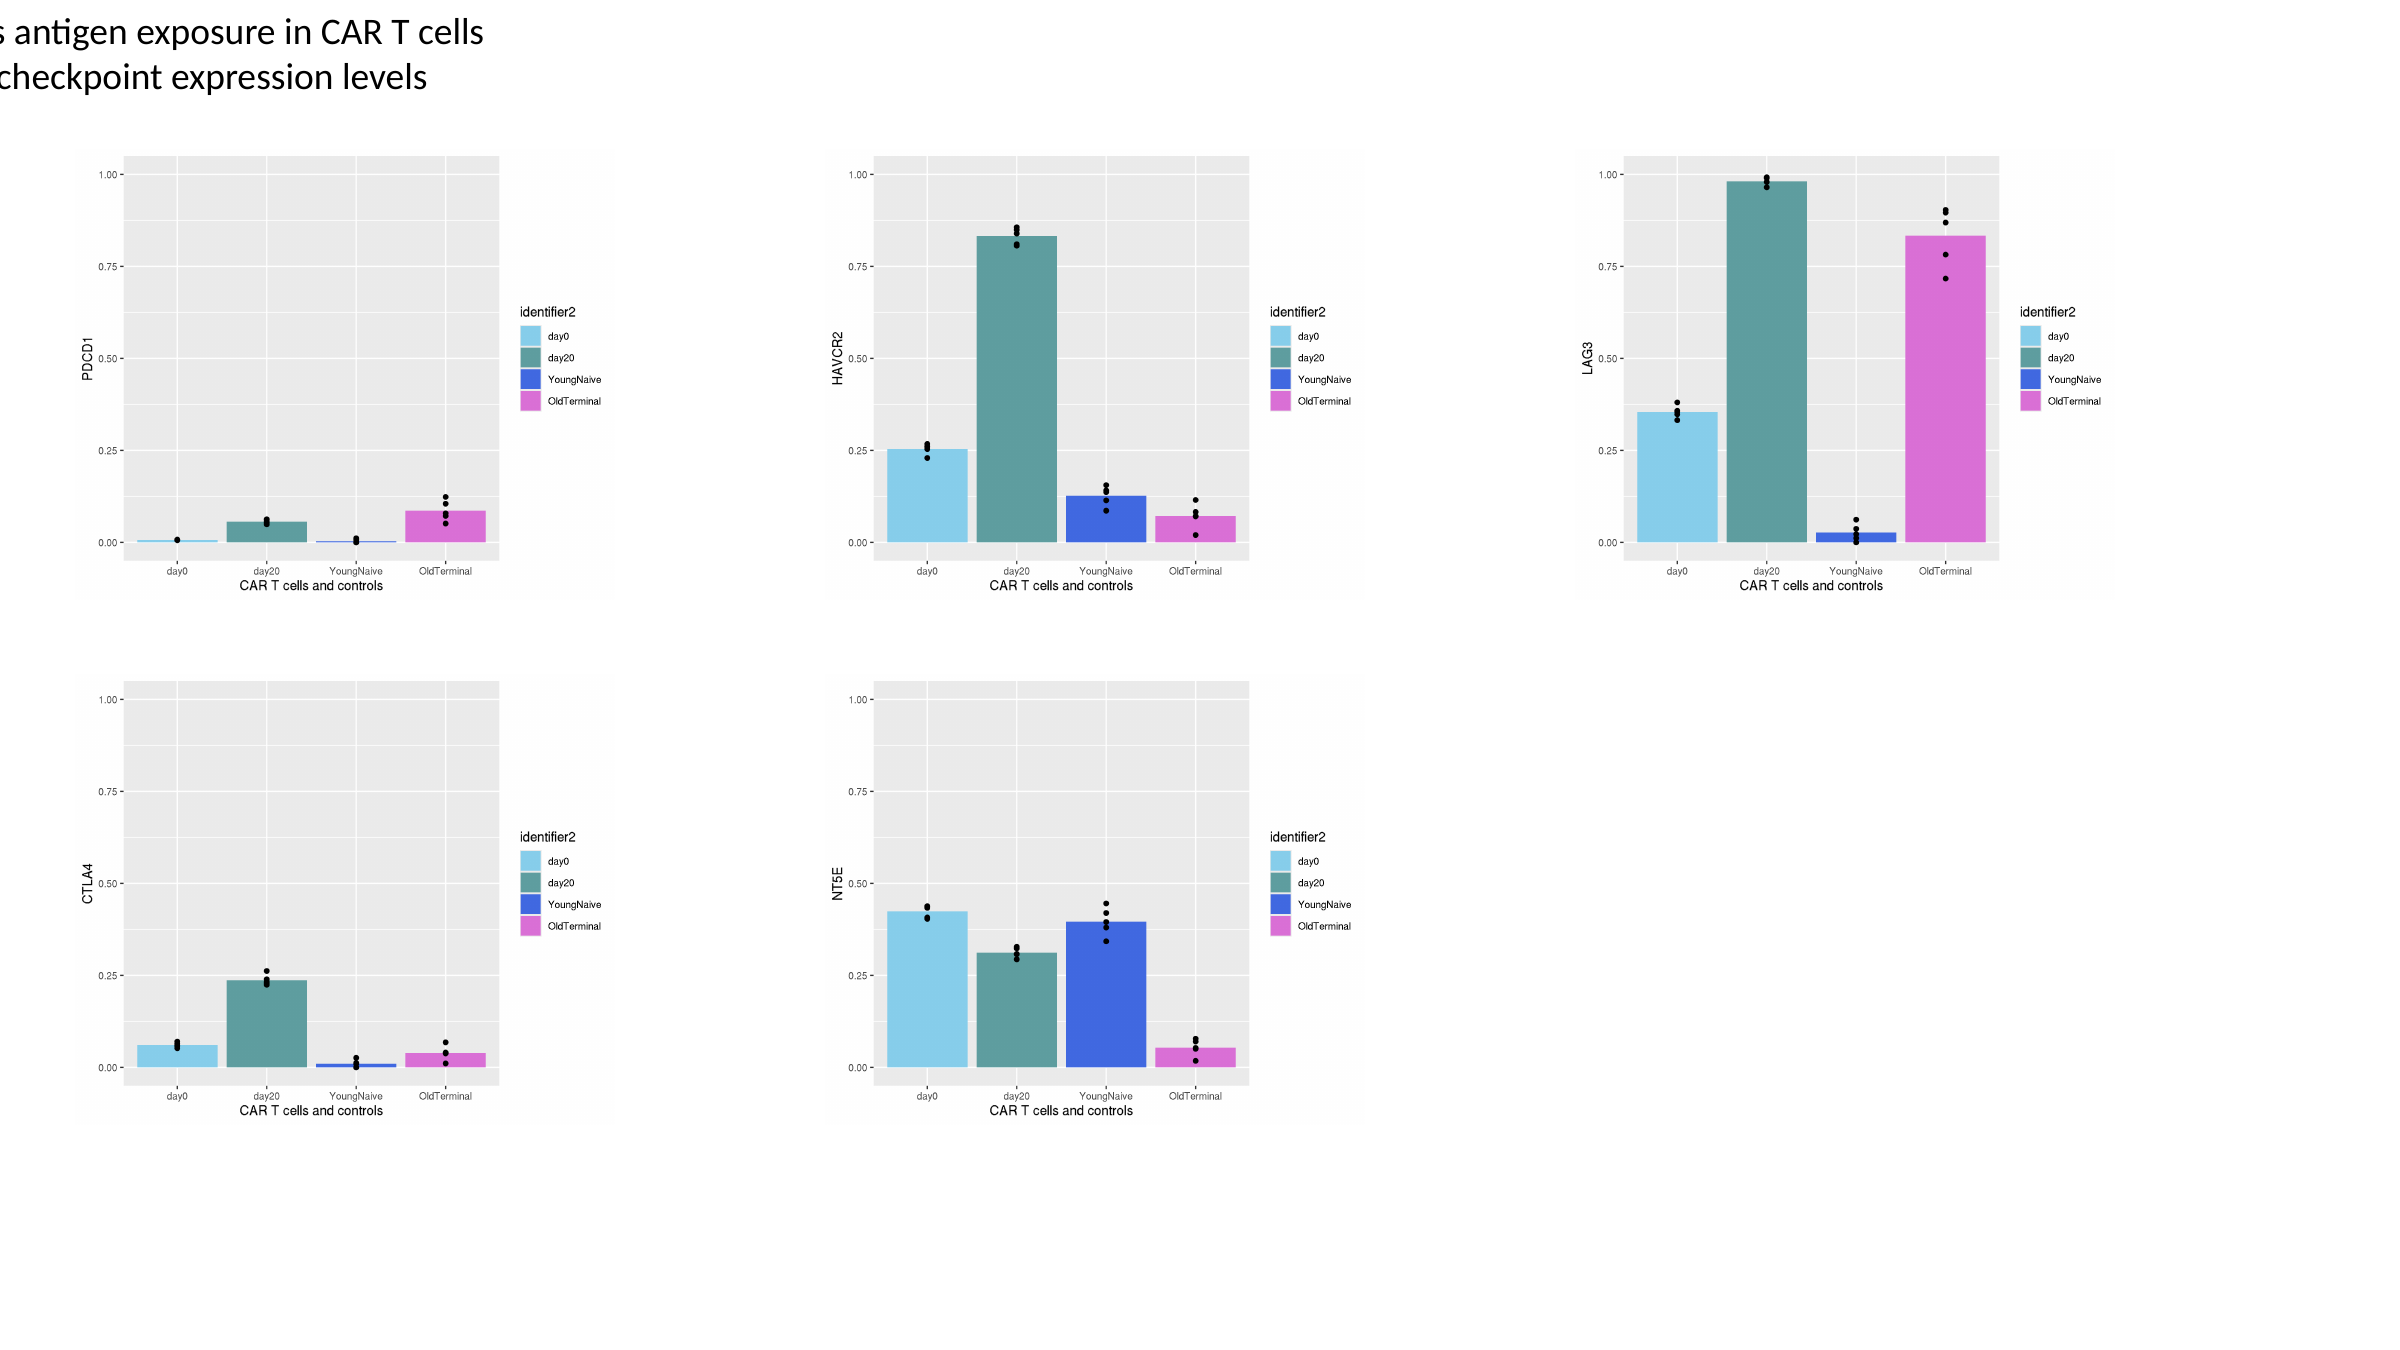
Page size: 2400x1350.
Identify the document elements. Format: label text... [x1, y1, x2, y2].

picture [824, 674, 1366, 1126]
picture [824, 149, 1366, 601]
picture [74, 149, 616, 601]
text_box GSE160160: continous antigen exposure in CAR T cells Pseudo-bulk immune checkpoint expression levels [0, 0, 500, 105]
picture [74, 674, 616, 1126]
picture [1574, 149, 2116, 601]
